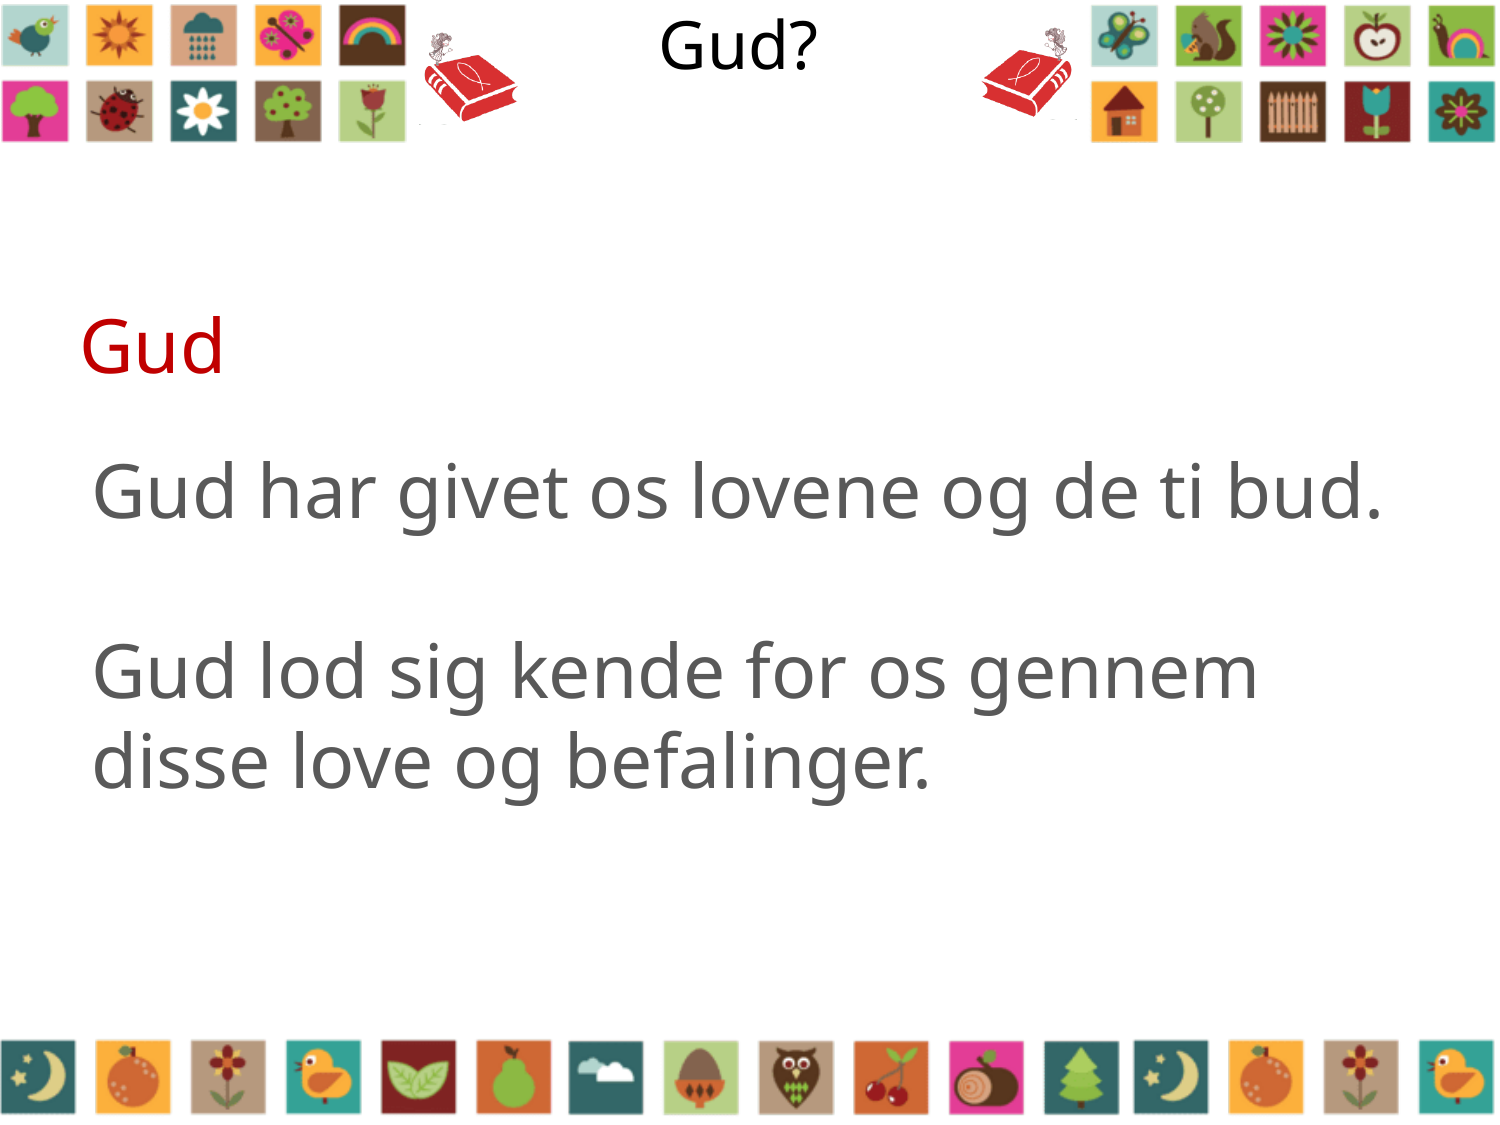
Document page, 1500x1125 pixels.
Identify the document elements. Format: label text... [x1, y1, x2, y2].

text_box Gud [64, 290, 1412, 396]
text_box Gud har givet os lovene og de ti bud. Gud lod sig kende for os gennem disse love og befalinger. [76, 436, 1424, 812]
text_box Gud? [414, 0, 1080, 91]
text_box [0, 1028, 1500, 1118]
picture [0, 3, 550, 150]
picture [950, 3, 1500, 150]
